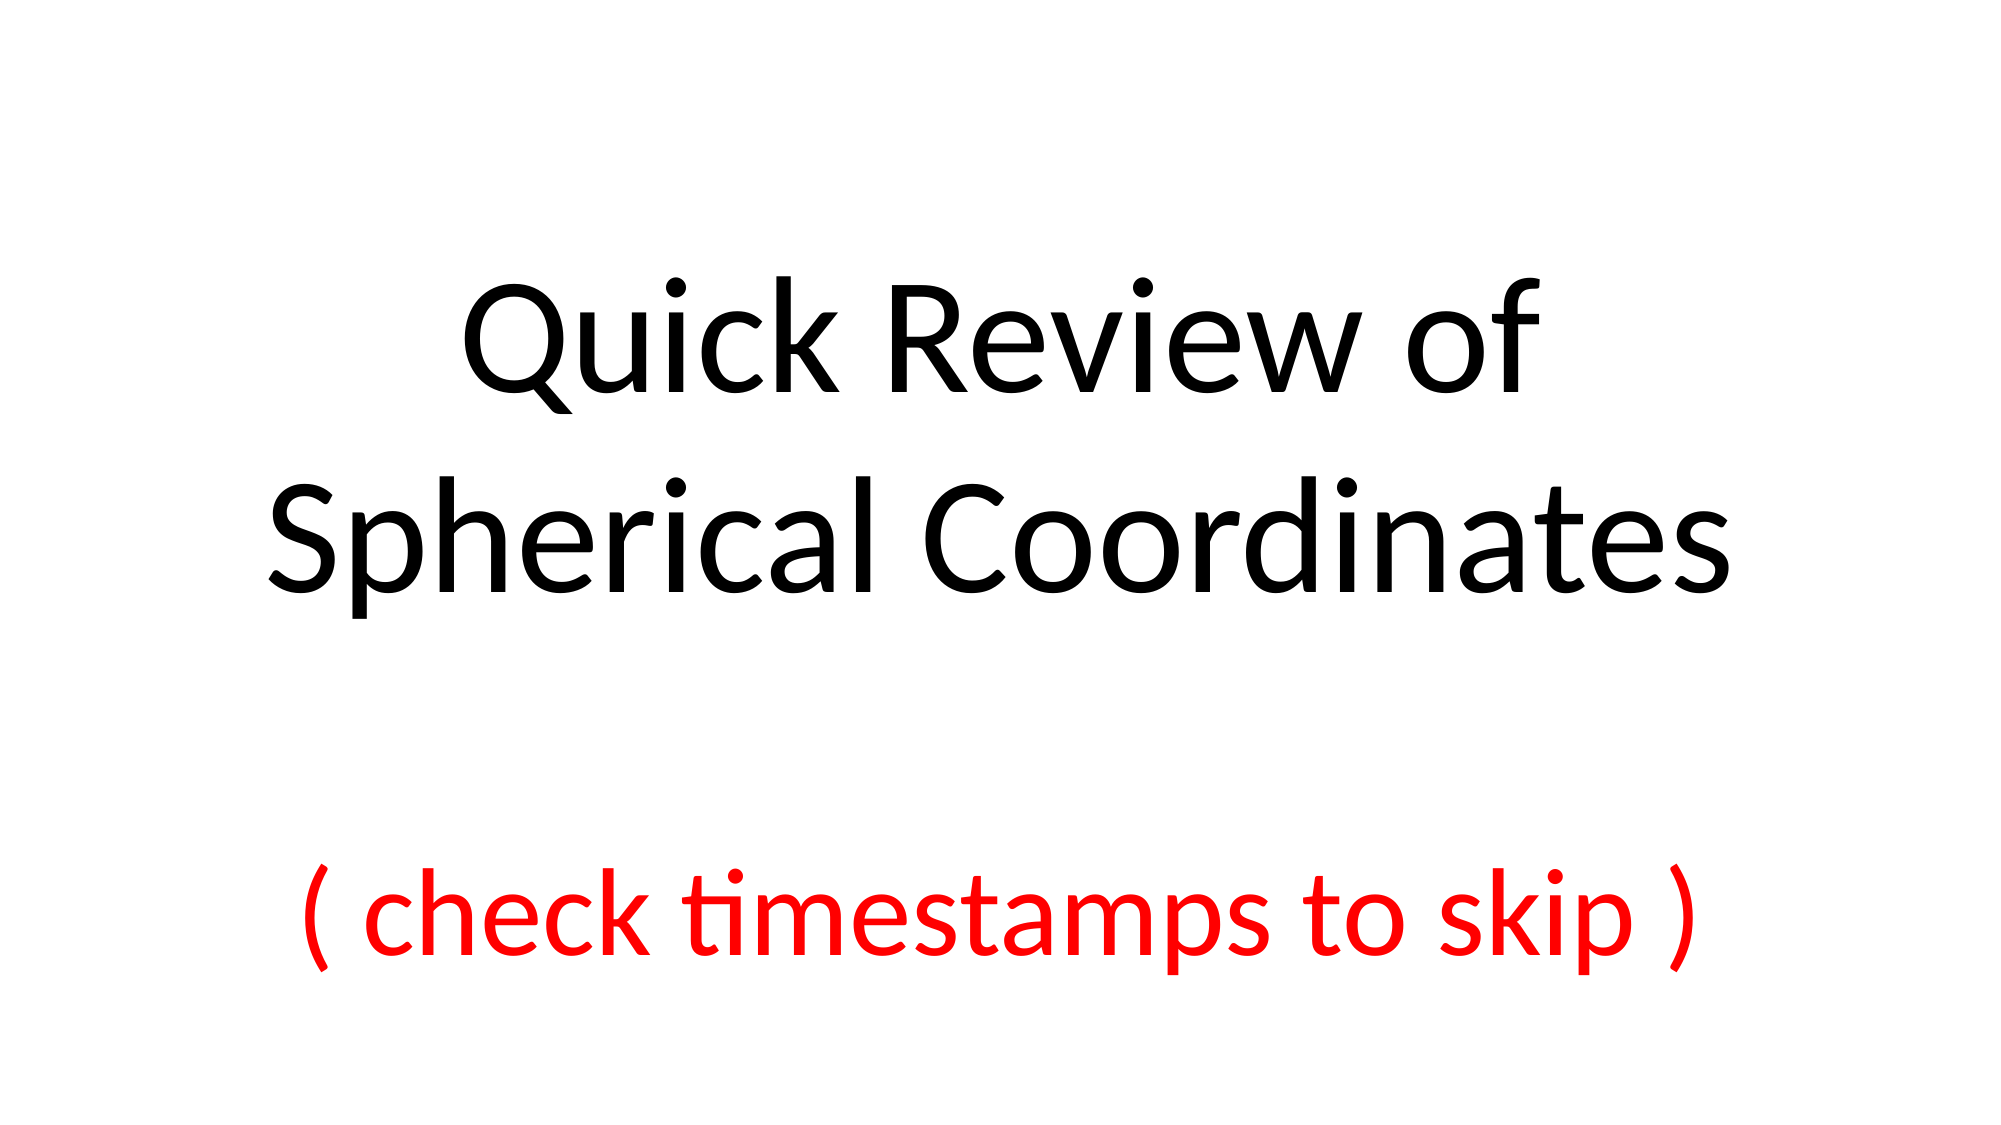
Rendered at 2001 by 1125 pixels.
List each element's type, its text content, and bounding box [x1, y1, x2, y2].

text_box Quick Review of Spherical Coordinates [231, 218, 1769, 634]
